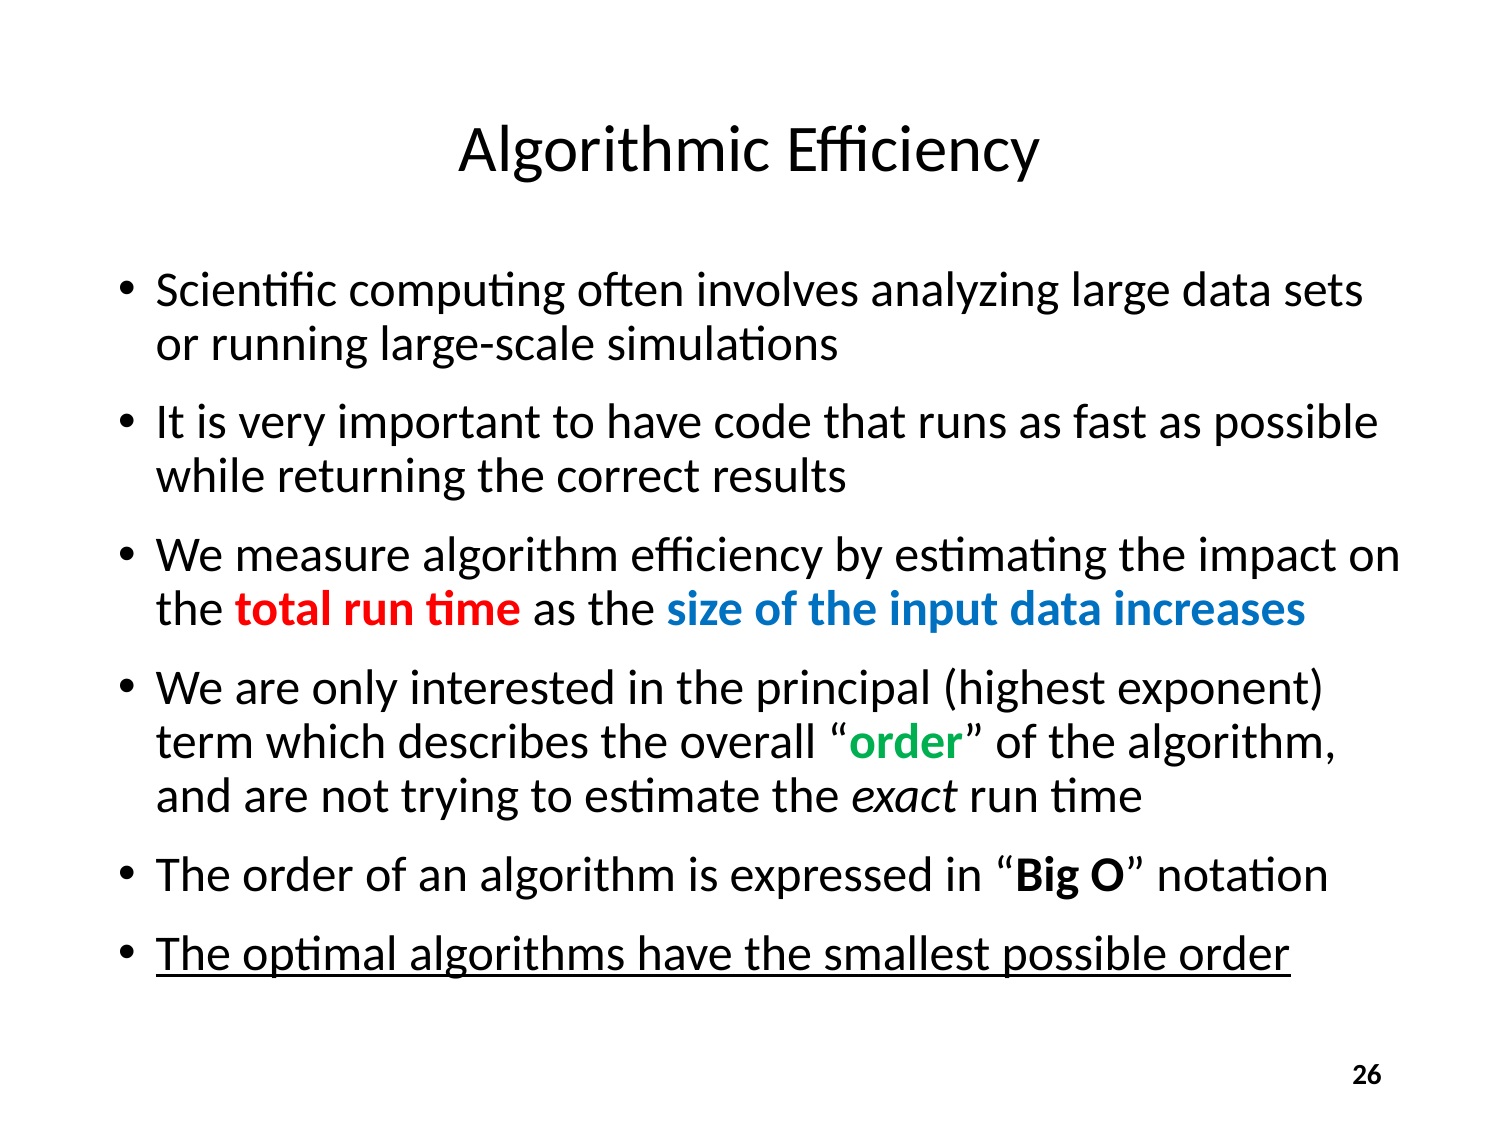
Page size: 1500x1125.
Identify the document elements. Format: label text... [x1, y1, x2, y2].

slide_number 26 [1059, 1042, 1397, 1103]
title Algorithmic Efficiency [103, 59, 1397, 241]
list Scientific computing often involves analyzing large data sets or running large-scale simulations It is very important to have code that runs as fast as possible while returning the correct results We measure algorithm efficiency by estimating the impact on the total run time as the size of the input data increases We are only interested in the principal (highest exponent) term which describes the overall “order” of the algorithm, and are not trying to estimate the exact run time The order of an algorithm is expressed in “Big O” notation The optimal algorithms have the smallest possible order [103, 255, 1428, 1017]
